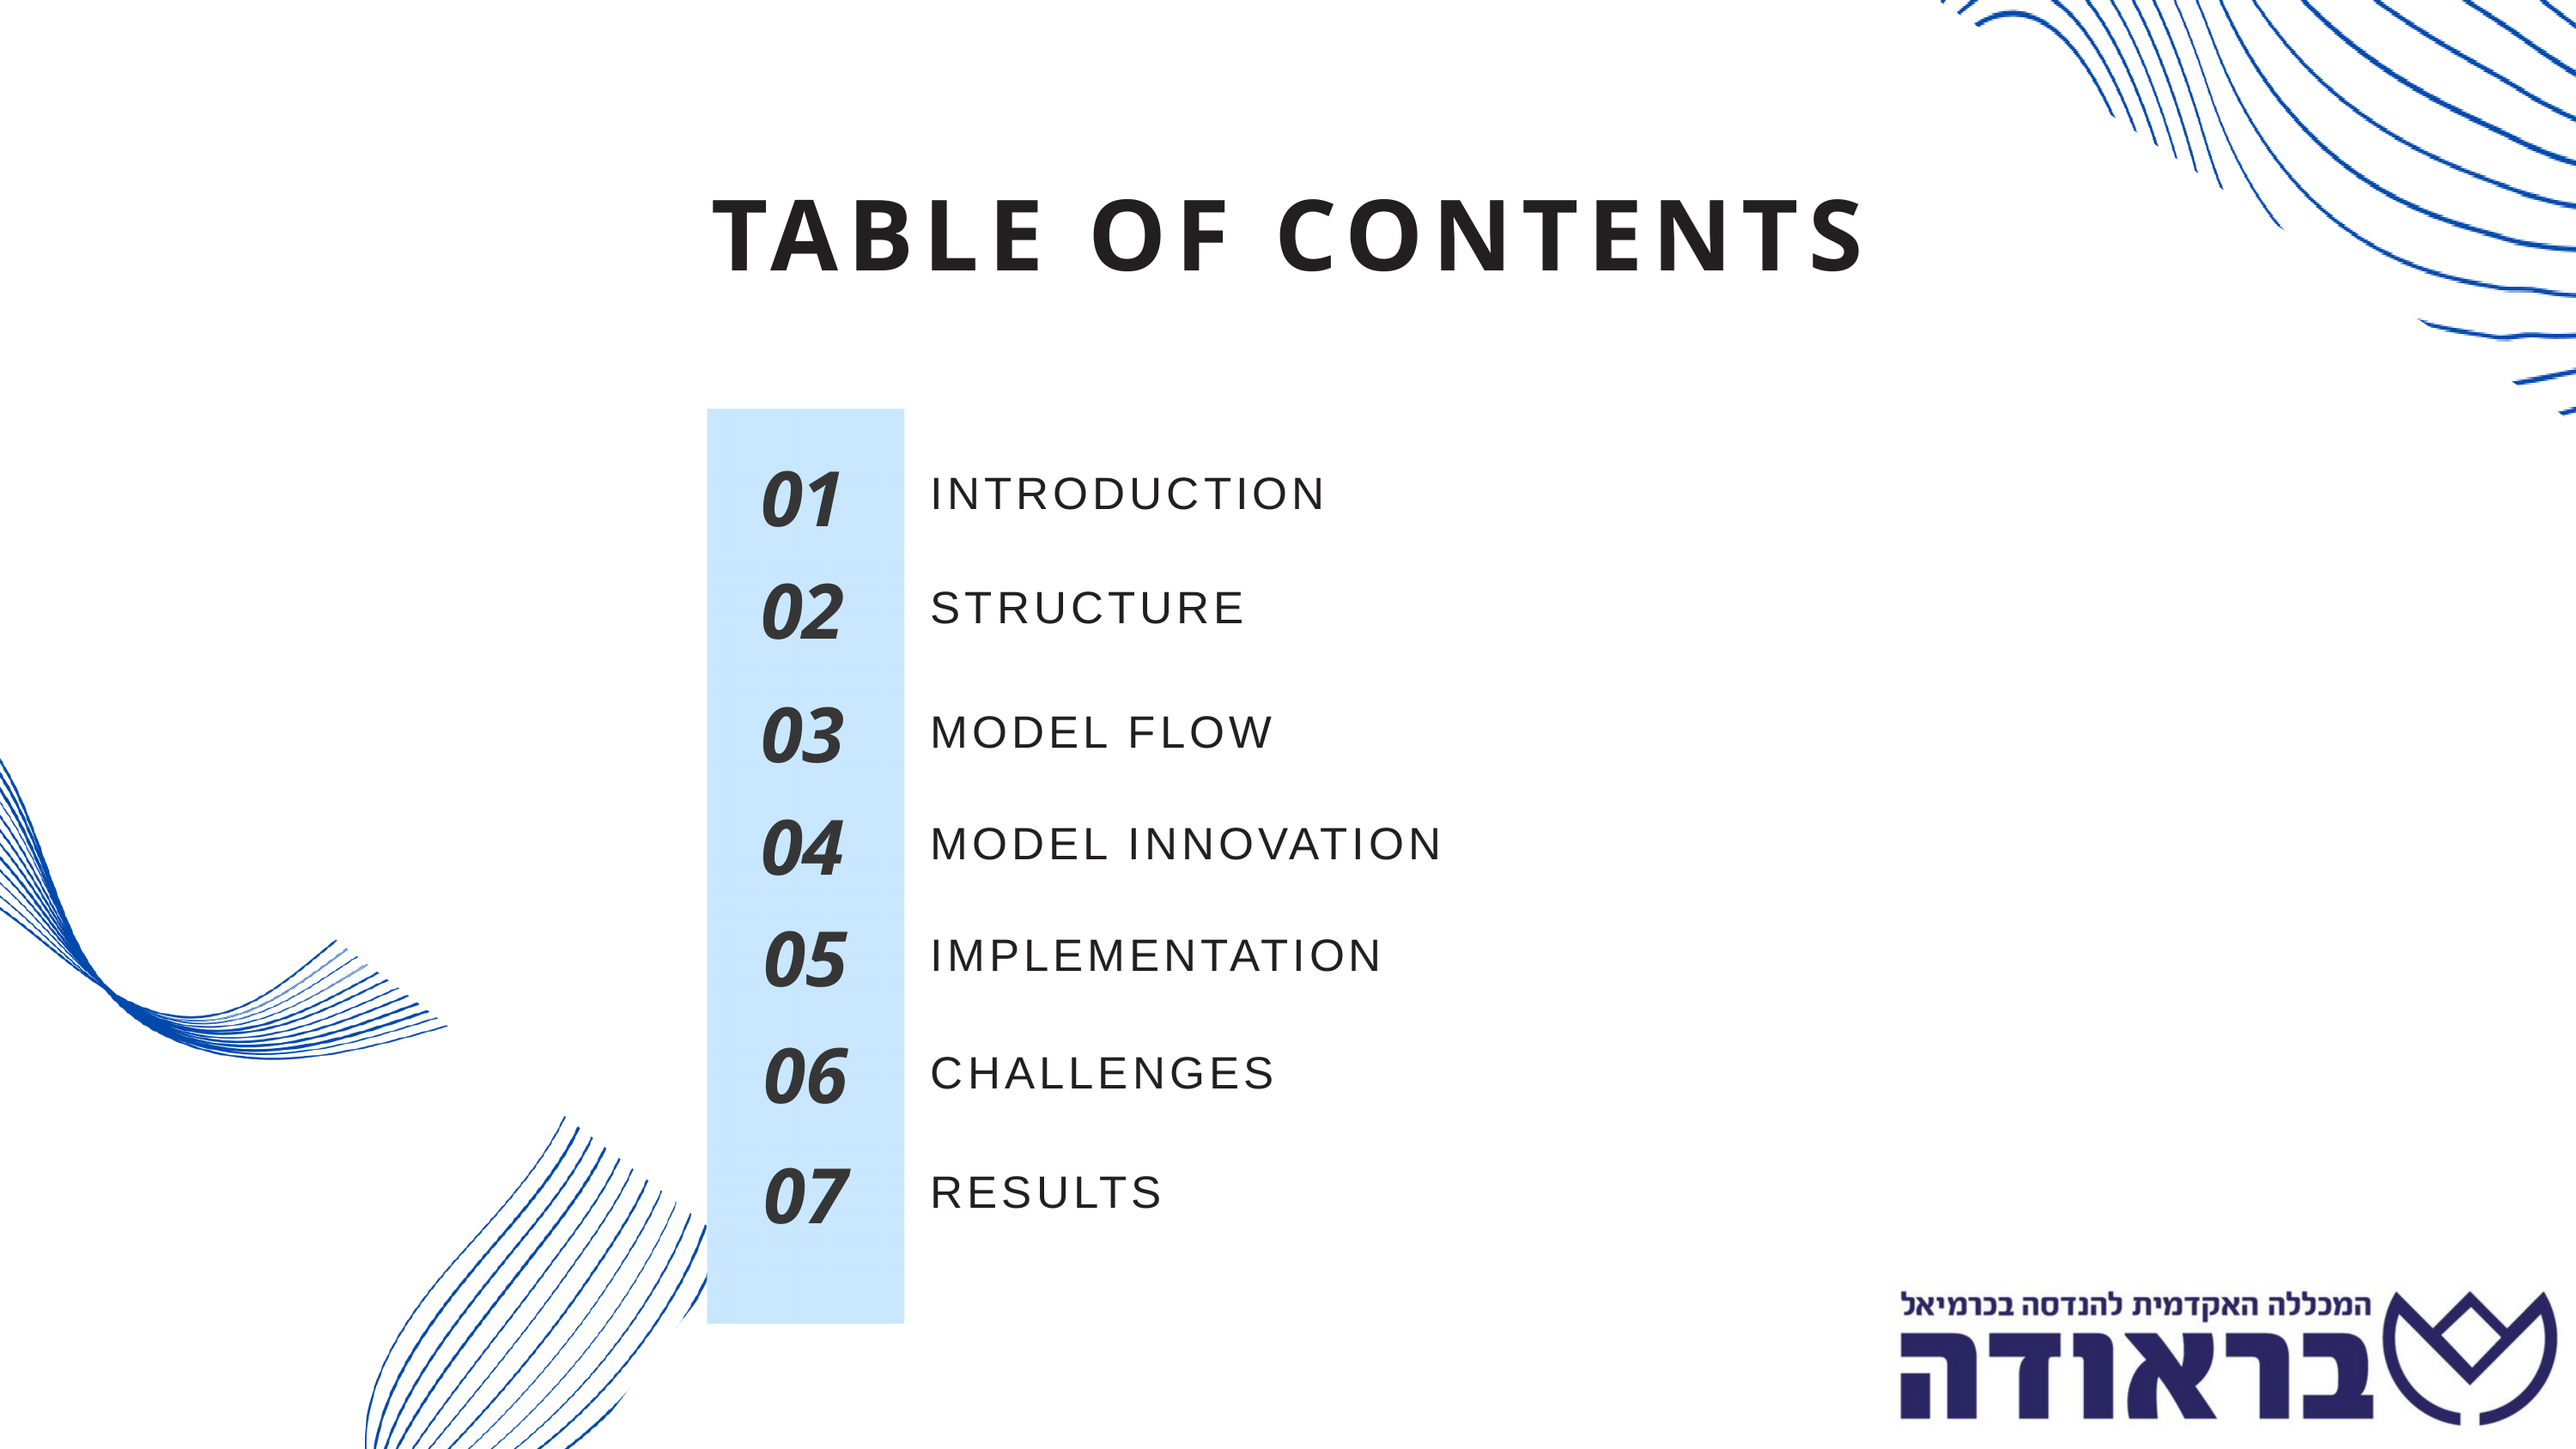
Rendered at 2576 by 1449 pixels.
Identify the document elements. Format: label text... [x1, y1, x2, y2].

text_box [1850, 1272, 2576, 1449]
text_box 02 [737, 562, 869, 654]
text_box [707, 398, 905, 1324]
text_box STRUCTURE [930, 570, 1787, 634]
text_box TABLE OF CONTENTS [487, 155, 2089, 291]
text_box 03 [737, 686, 869, 779]
text_box [1937, 0, 2576, 424]
text_box 07 [739, 1147, 872, 1240]
text_box MODEL FLOW [930, 694, 1747, 757]
text_box 01 [737, 450, 869, 543]
text_box RESULTS [930, 1155, 1787, 1218]
text_box [0, 680, 707, 1449]
text_box IMPLEMENTATION [930, 918, 1787, 981]
text_box 04 [737, 798, 869, 891]
text_box CHALLENGES [930, 1035, 1747, 1098]
text_box 05 [739, 910, 872, 1003]
text_box MODEL INNOVATION [930, 806, 1787, 870]
text_box INTRODUCTION [930, 456, 1747, 519]
text_box 06 [739, 1027, 872, 1119]
